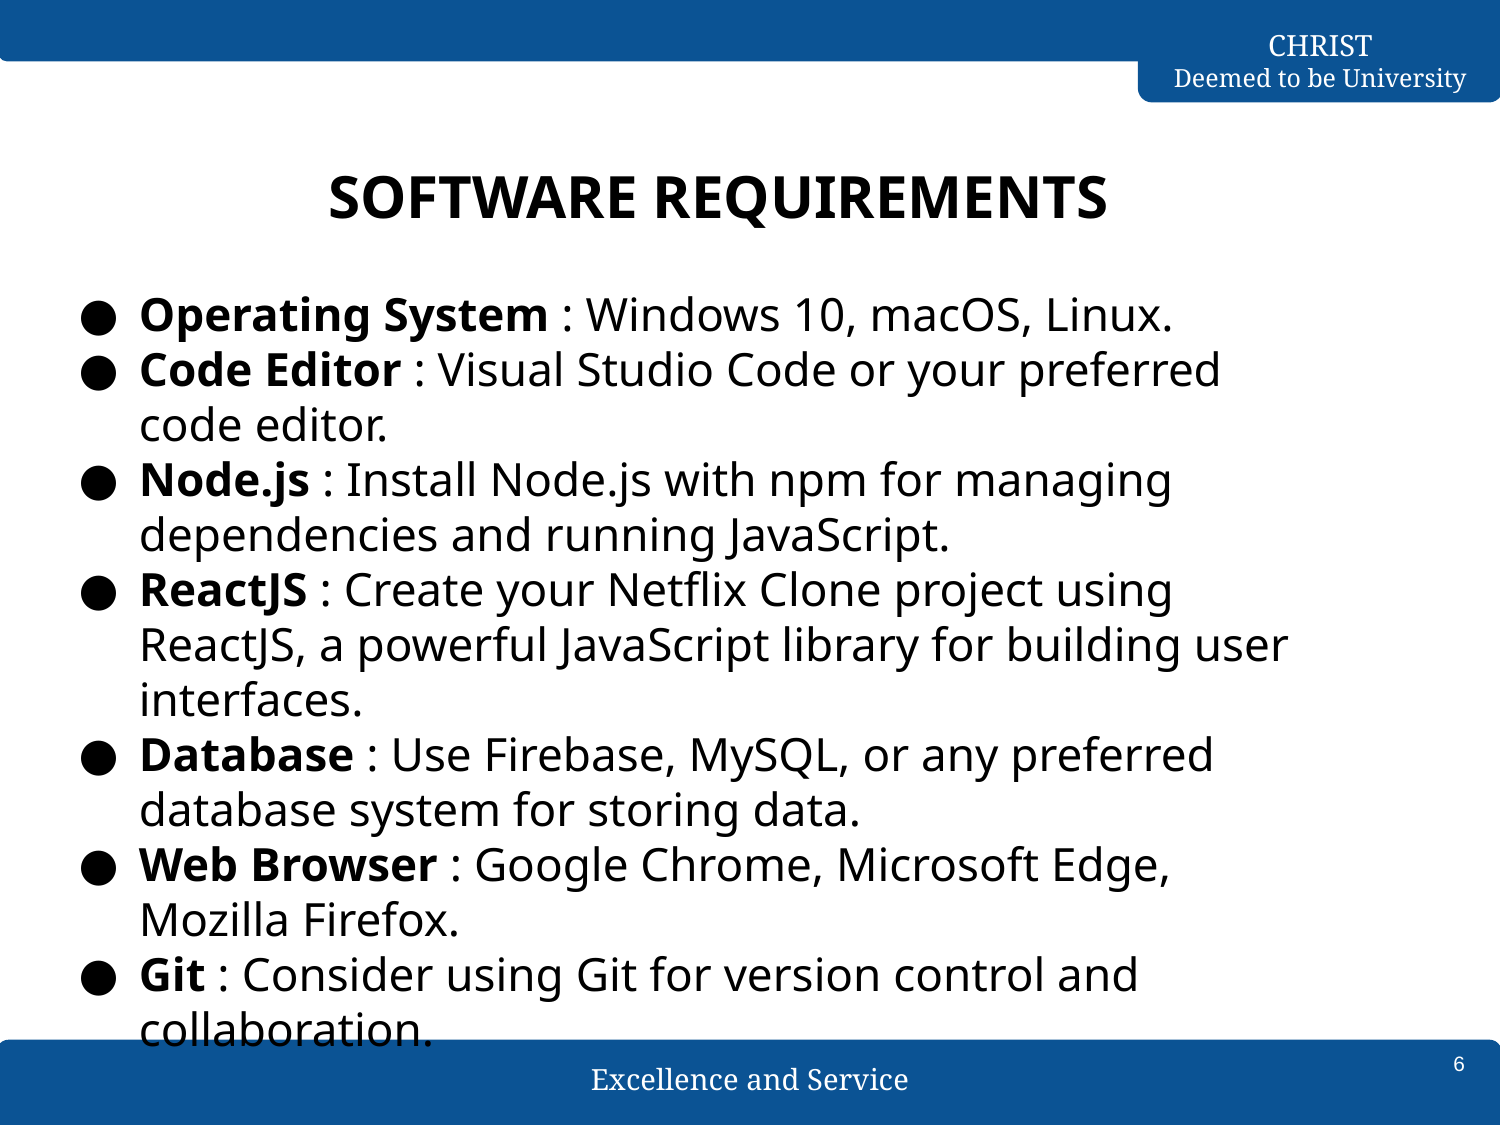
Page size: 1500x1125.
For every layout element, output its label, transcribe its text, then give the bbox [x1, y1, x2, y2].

list SOFTWARE REQUIREMENTS Operating System : Windows 10, macOS, Linux. Code Editor : Visual Studio Code or your preferred code editor. Node.js : Install Node.js with npm for managing dependencies and running JavaScript. ReactJS : Create your Netflix Clone project using ReactJS, a powerful JavaScript library for building user interfaces. Database : Use Firebase, MySQL, or any preferred database system for storing data. Web Browser : Google Chrome, Microsoft Edge, Mozilla Firefox. Git : Consider using Git for version control and collaboration. [48, 145, 1329, 931]
slide_number ‹#› [1389, 1019, 1480, 1106]
